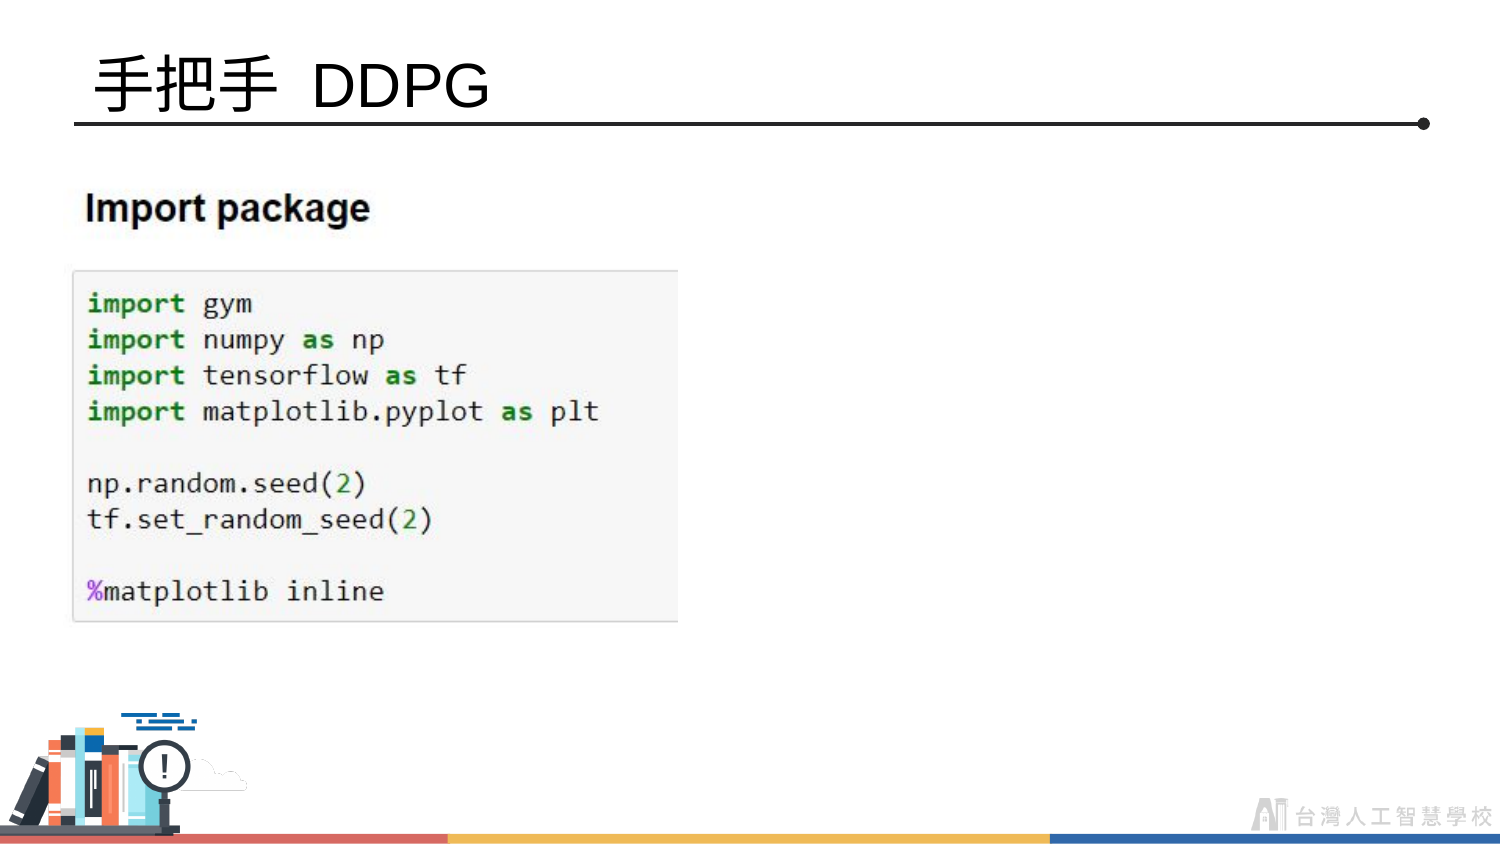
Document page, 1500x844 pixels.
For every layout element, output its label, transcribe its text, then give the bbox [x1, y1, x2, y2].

picture [0, 713, 247, 836]
title 手把手 DDPG [77, 35, 1038, 129]
picture [63, 164, 678, 632]
